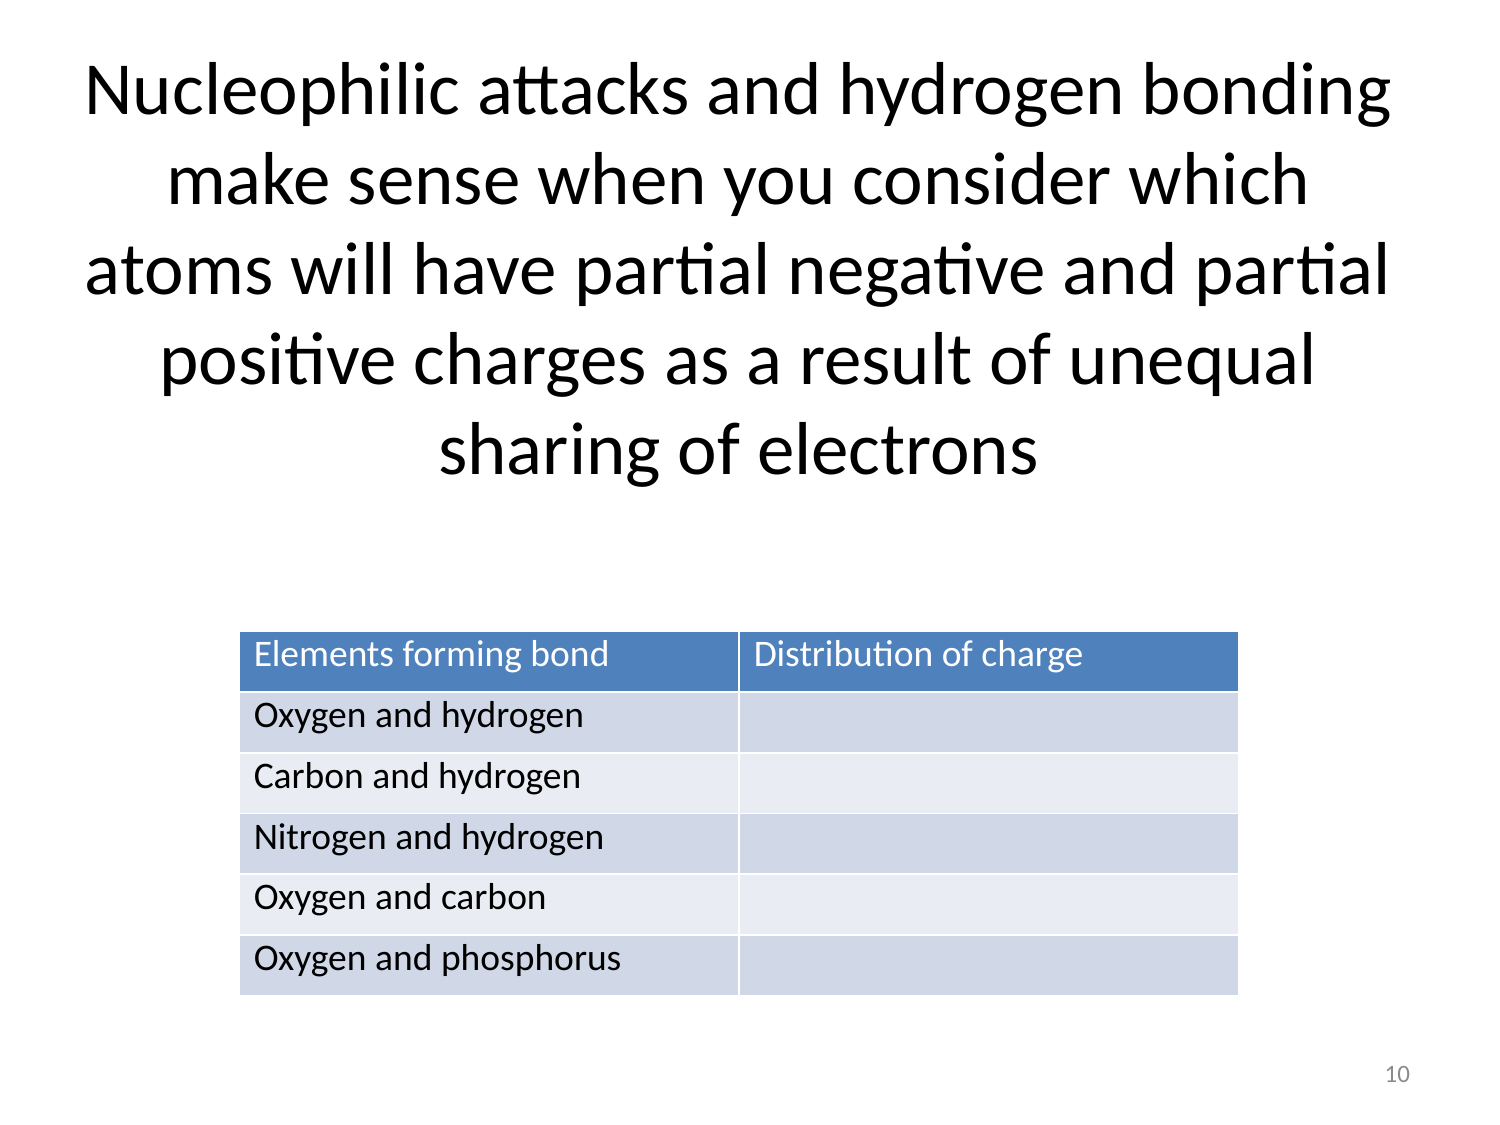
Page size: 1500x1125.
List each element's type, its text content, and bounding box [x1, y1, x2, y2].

table_cell [740, 693, 1238, 752]
table_cell Oxygen and hydrogen [240, 693, 738, 752]
table_cell Oxygen and carbon [240, 875, 738, 934]
table_cell [740, 754, 1238, 813]
text_box Nucleophilic attacks and hydrogen bonding make sense when you consider which atoms will have partial negative and partial positive charges as a result of unequal sharing of electrons [52, 32, 1425, 497]
table_header Distribution of charge [740, 632, 1238, 691]
table_cell [740, 875, 1238, 934]
table_cell Nitrogen and hydrogen [240, 814, 738, 873]
table_cell [740, 936, 1238, 995]
table_header Elements forming bond [240, 632, 738, 691]
table_cell Oxygen and phosphorus [240, 936, 738, 995]
table_cell Carbon and hydrogen [240, 754, 738, 813]
table_cell [740, 814, 1238, 873]
slide_number 10 [1074, 1042, 1425, 1103]
